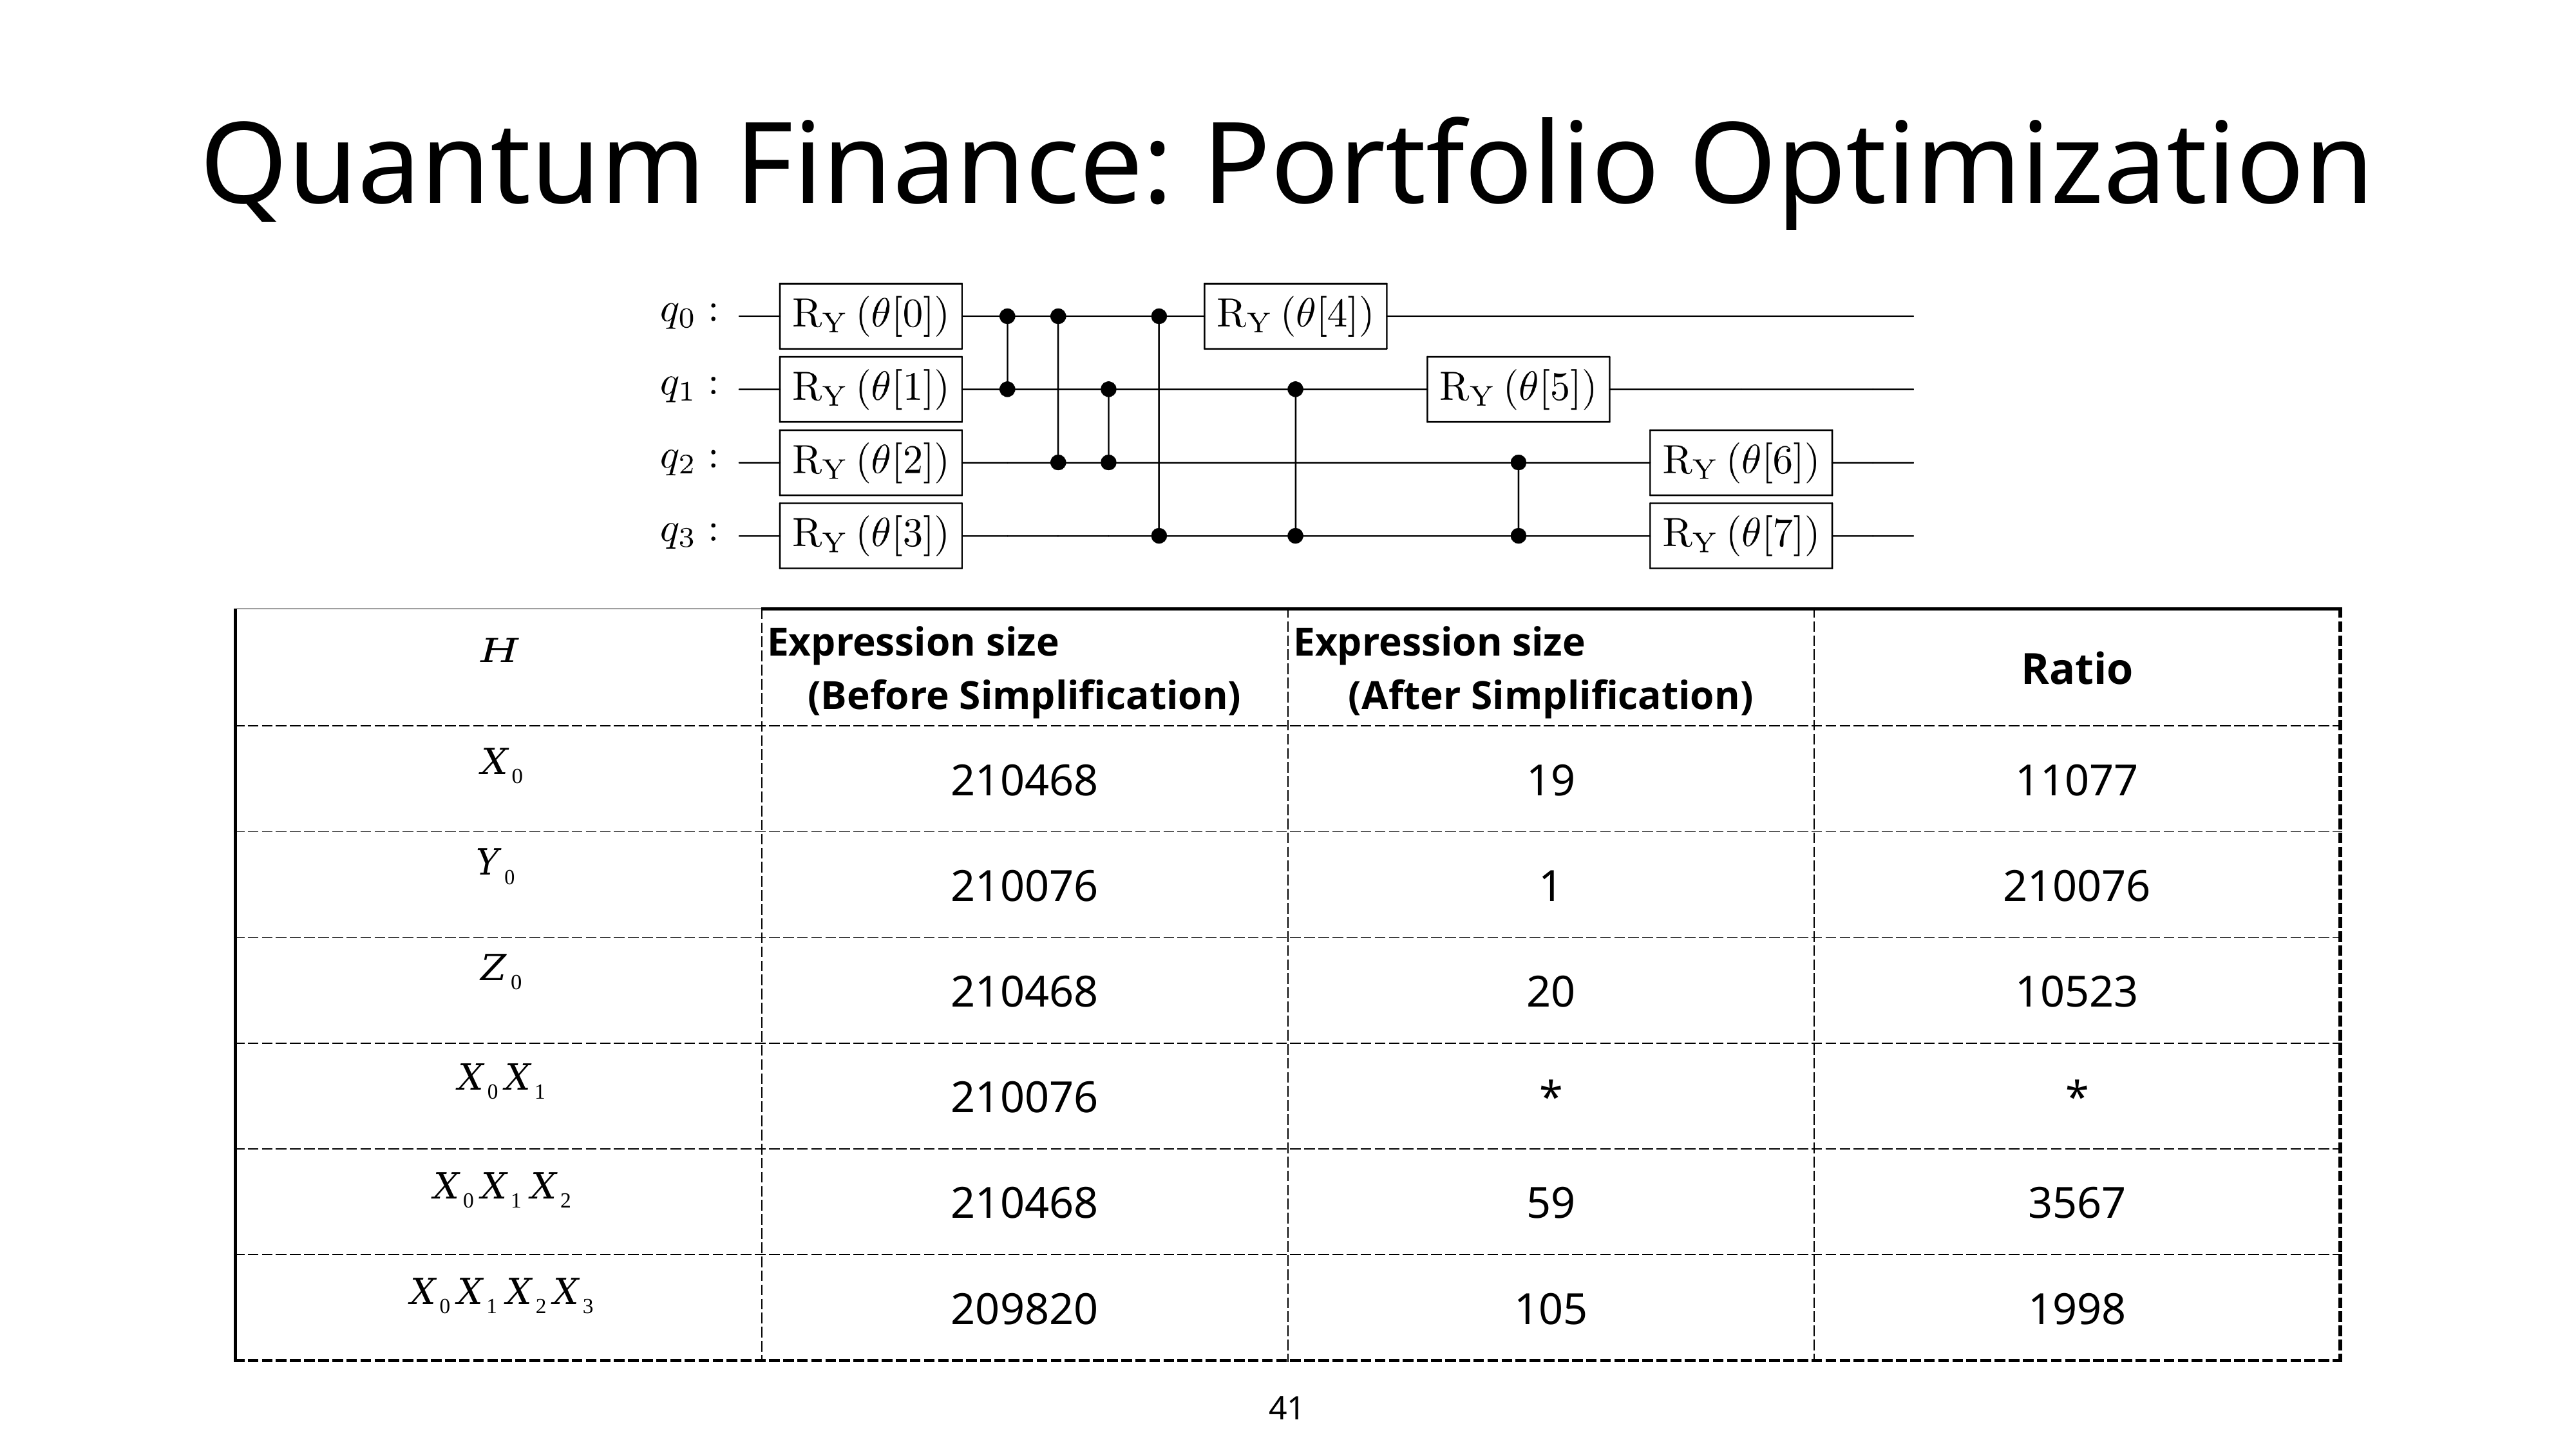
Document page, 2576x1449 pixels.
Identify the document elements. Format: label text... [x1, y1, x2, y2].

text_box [235, 283, 2341, 1349]
title Quantum Finance: Portfolio Optimization [178, 37, 2398, 279]
slide_number 41 [1263, 1381, 1312, 1431]
